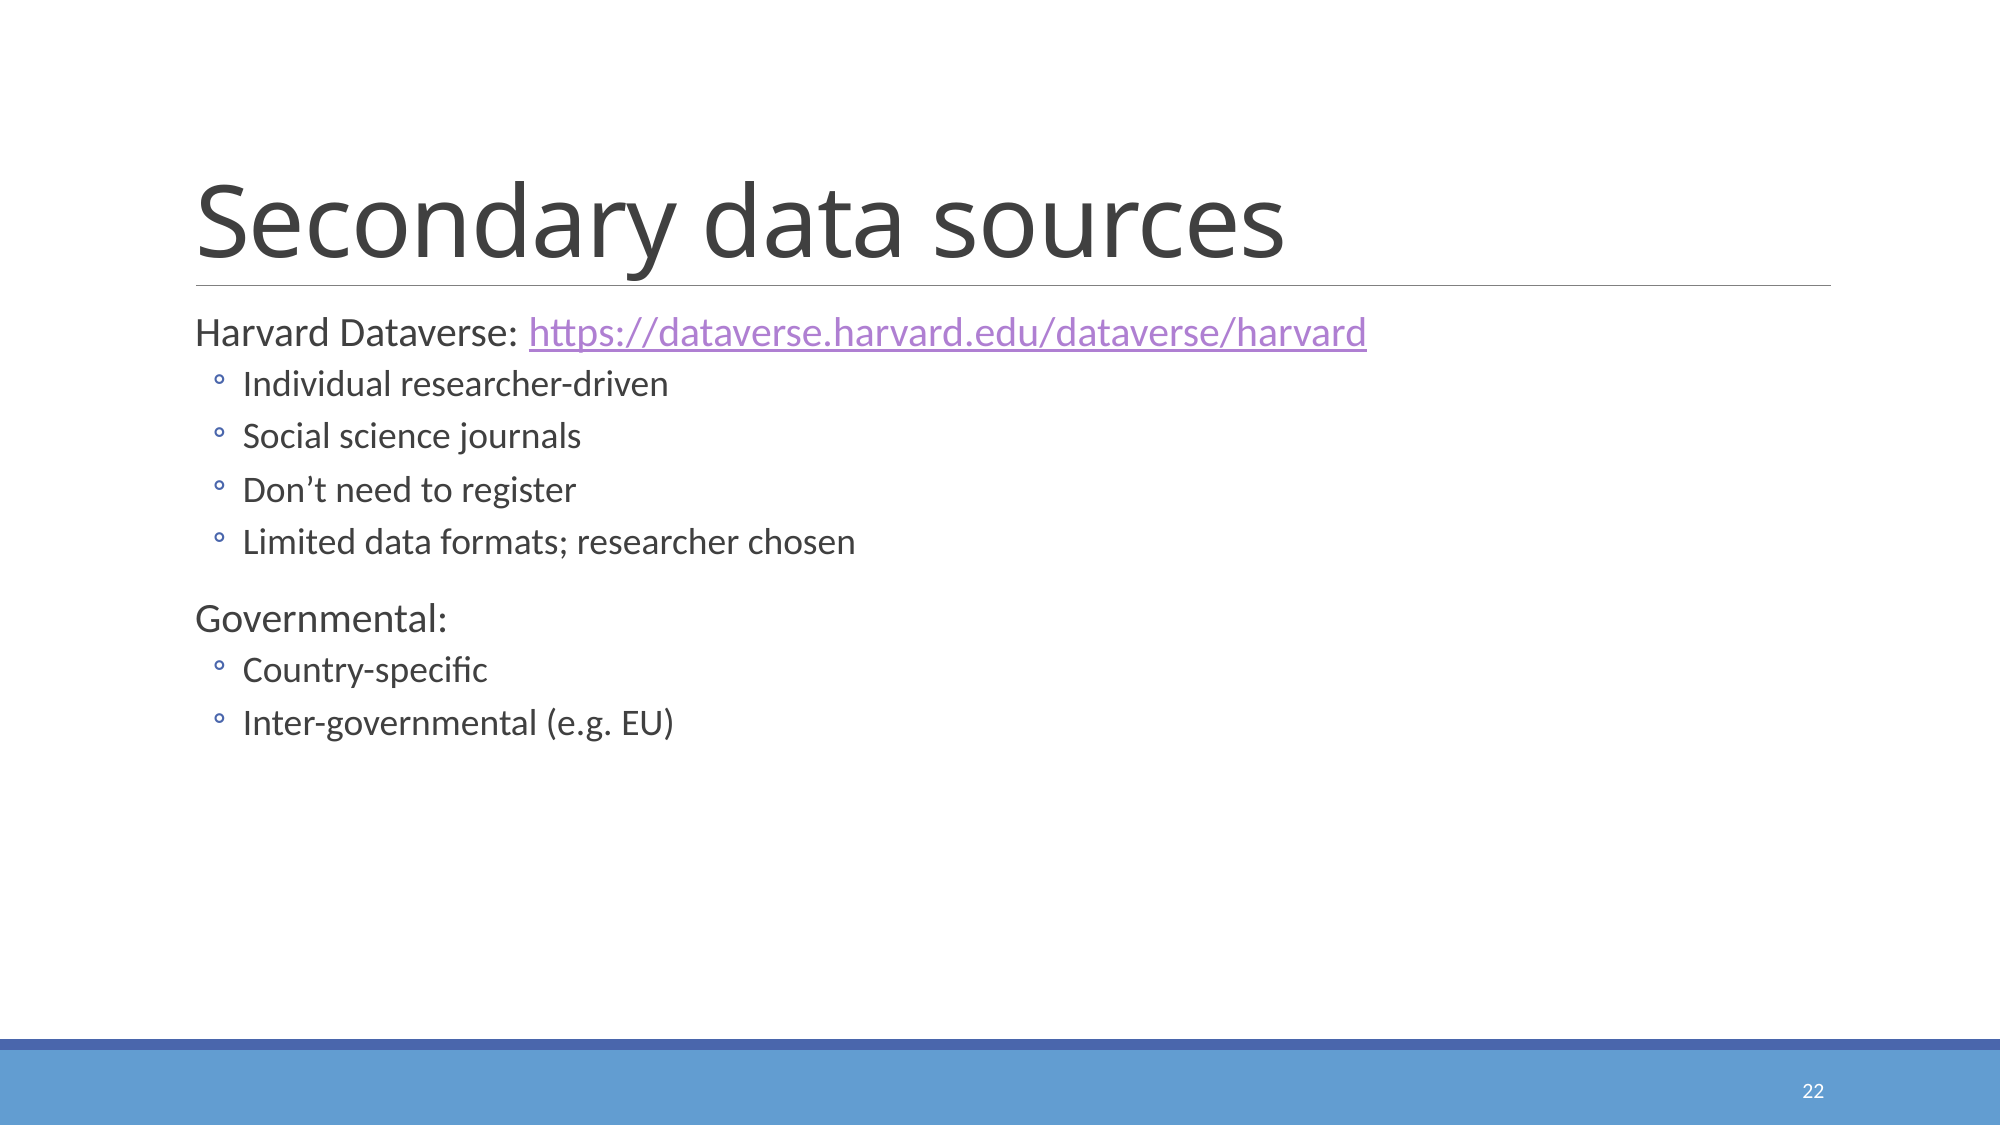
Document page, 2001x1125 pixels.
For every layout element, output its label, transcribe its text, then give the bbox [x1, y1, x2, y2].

list Harvard Dataverse: https://dataverse.harvard.edu/dataverse/harvard Individual researcher-driven Social science journals Don’t need to register Limited data formats; researcher chosen Governmental: Country-specific Inter-governmental (e.g. EU) [180, 302, 1830, 963]
slide_number 22 [1624, 1059, 1840, 1120]
title Secondary data sources [180, 47, 1830, 285]
